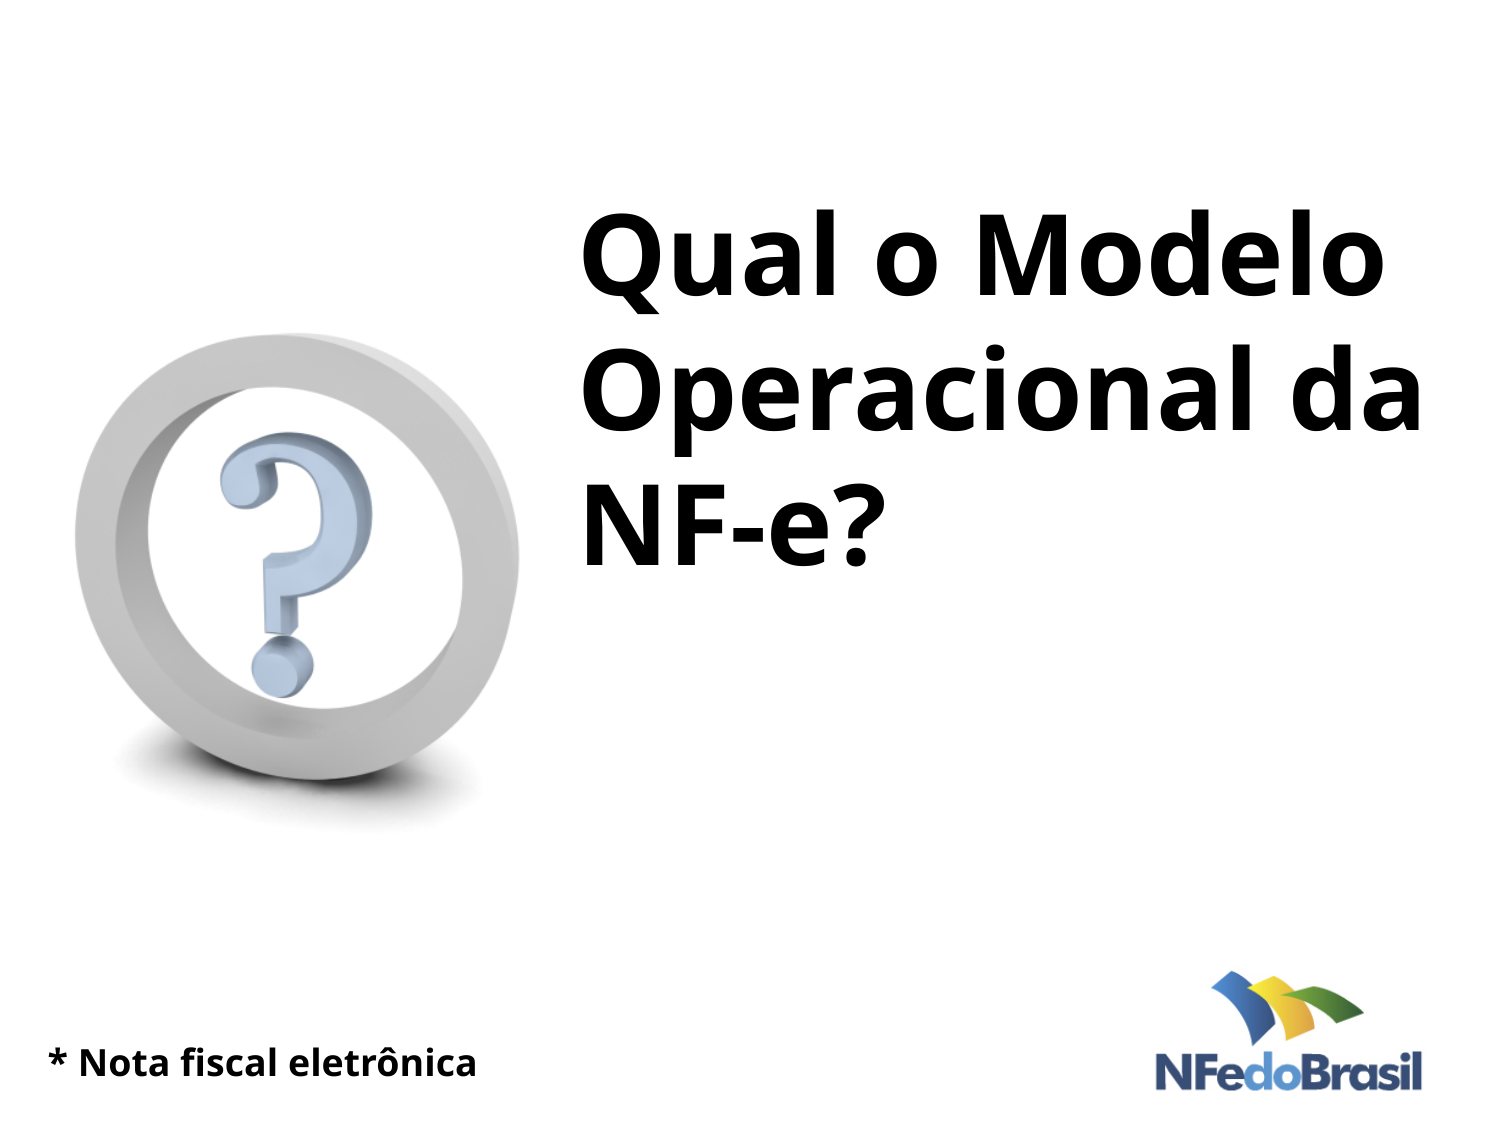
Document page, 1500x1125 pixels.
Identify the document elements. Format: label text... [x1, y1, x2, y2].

picture [1136, 949, 1442, 1103]
picture [0, 278, 587, 856]
text_box * Nota fiscal eletrônica [32, 1031, 494, 1091]
text_box Qual o Modelo Operacional da NF-e? [562, 175, 1465, 731]
